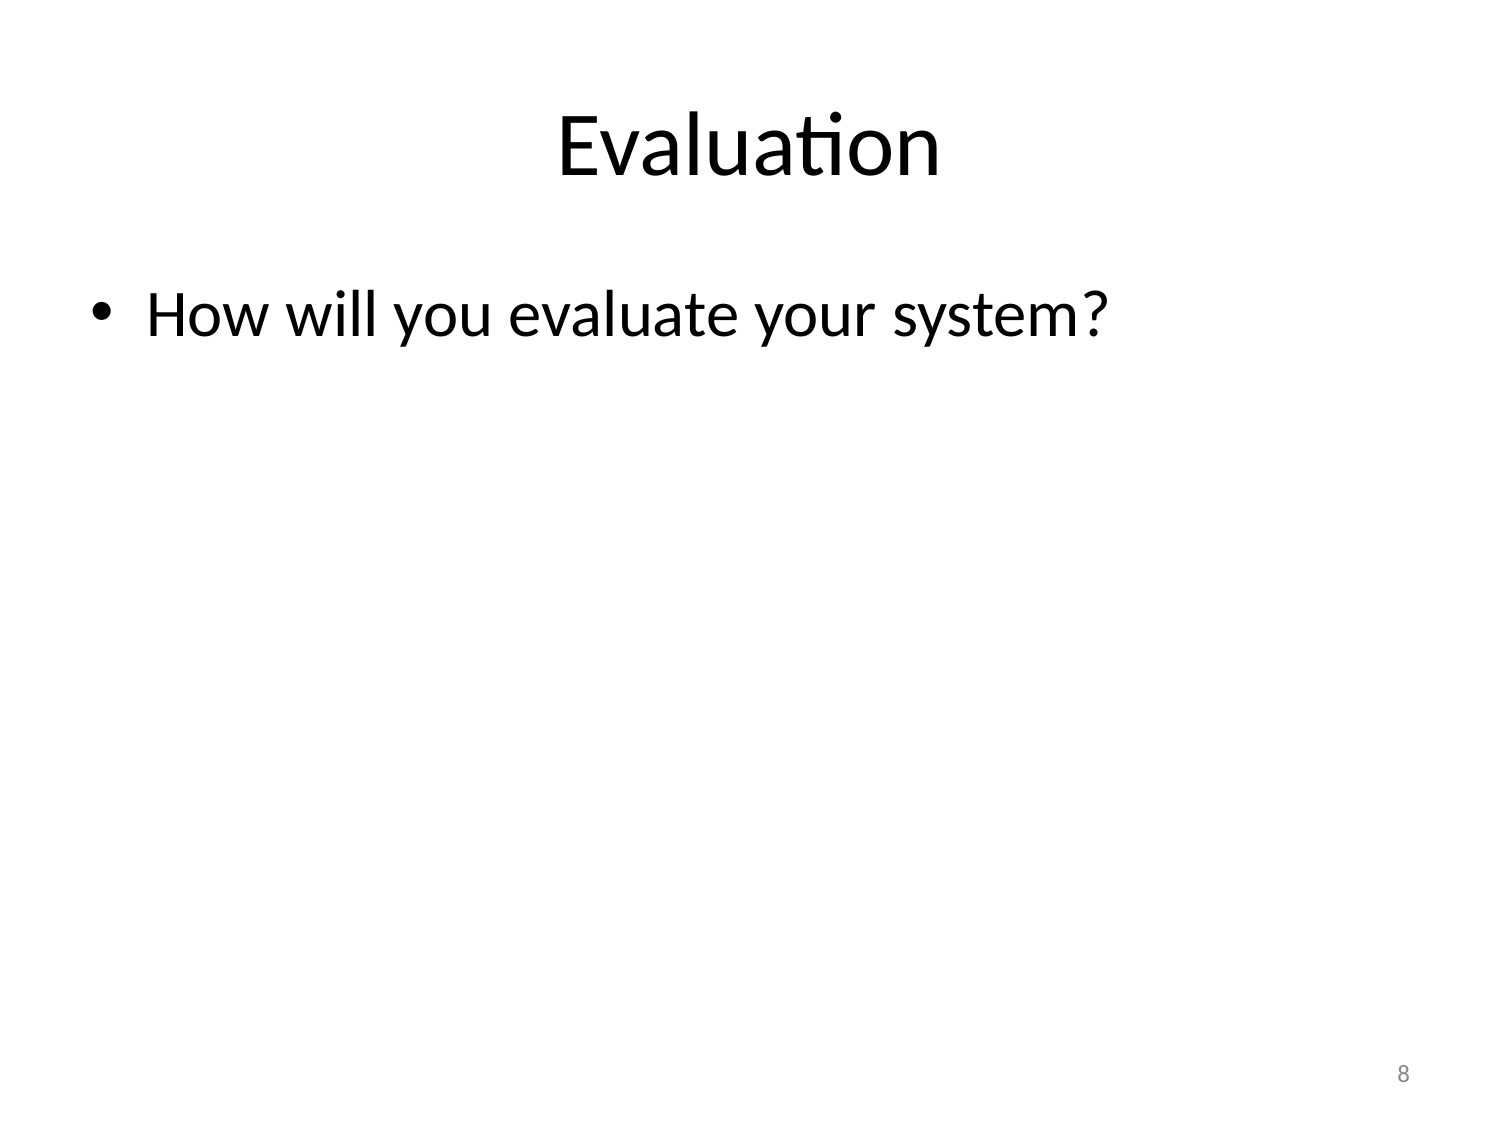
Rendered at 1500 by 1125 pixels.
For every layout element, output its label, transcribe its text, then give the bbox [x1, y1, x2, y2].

slide_number 8 [1074, 1042, 1425, 1103]
list How will you evaluate your system? [75, 262, 1425, 1005]
title Evaluation [75, 45, 1425, 233]
